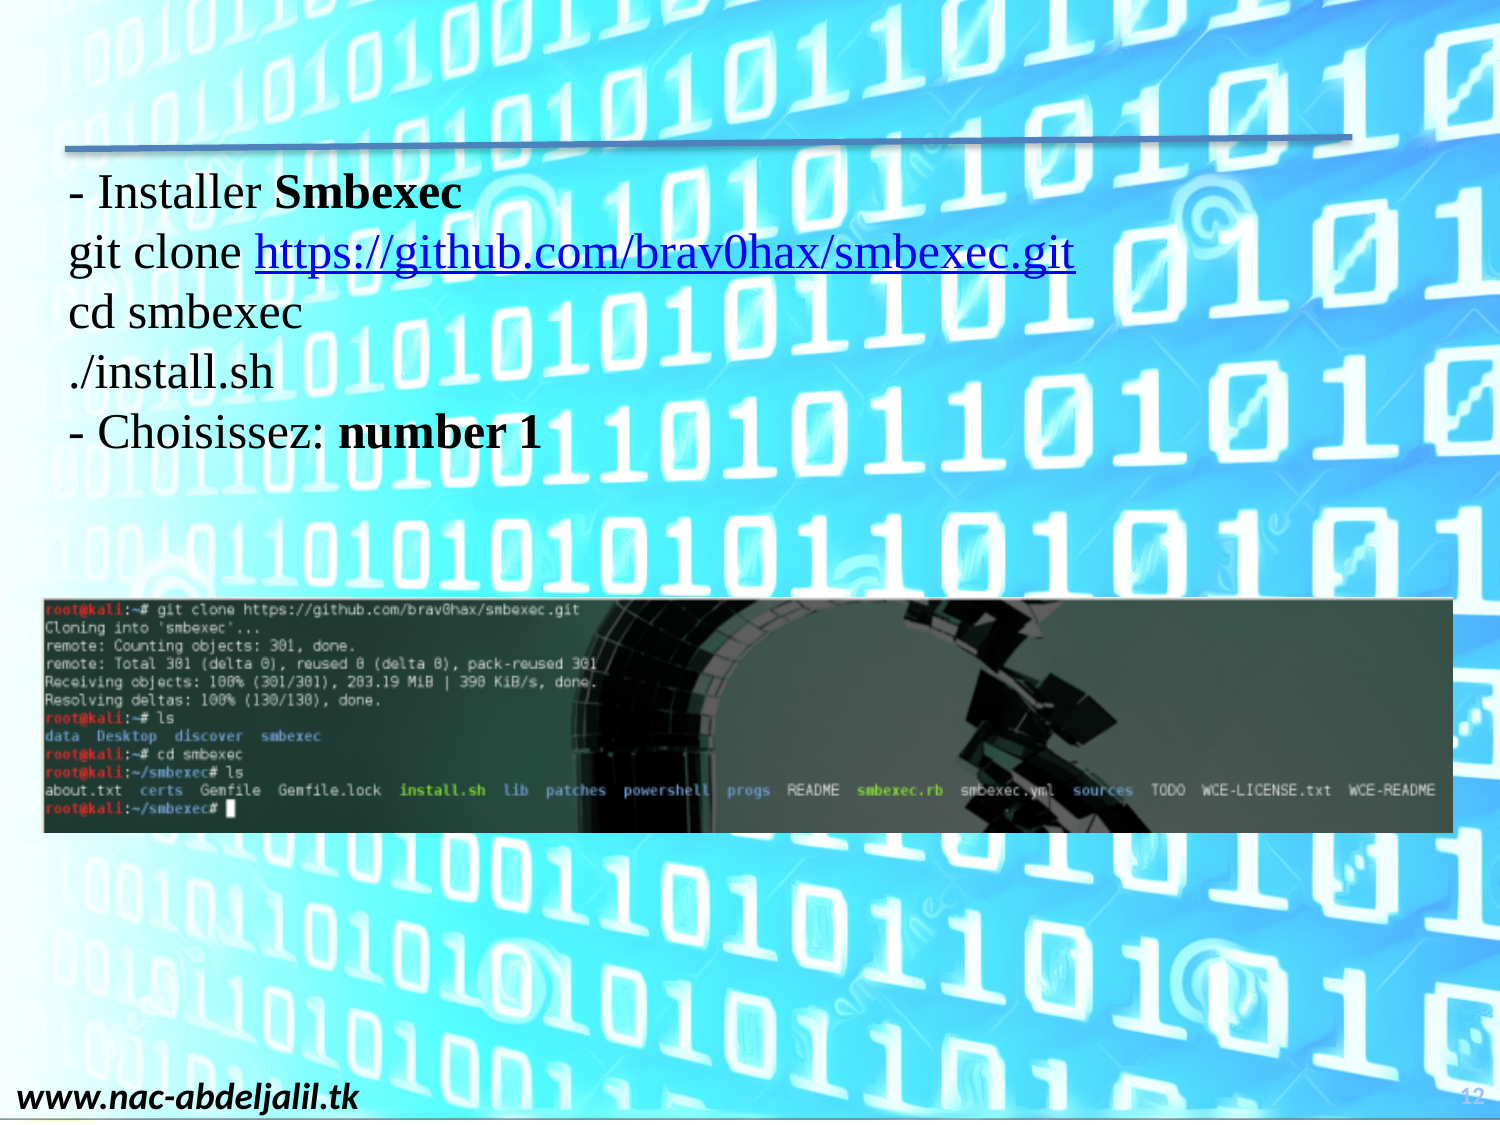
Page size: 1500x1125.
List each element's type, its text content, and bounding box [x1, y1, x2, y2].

slide_number 12 [1149, 1065, 1500, 1125]
text_box - Installer Smbexec git clone https://github.com/brav0hax/smbexec.git cd smbexec ./install.sh - Choisissez: number 1 [53, 150, 1500, 466]
picture [0, 0, 1500, 1125]
